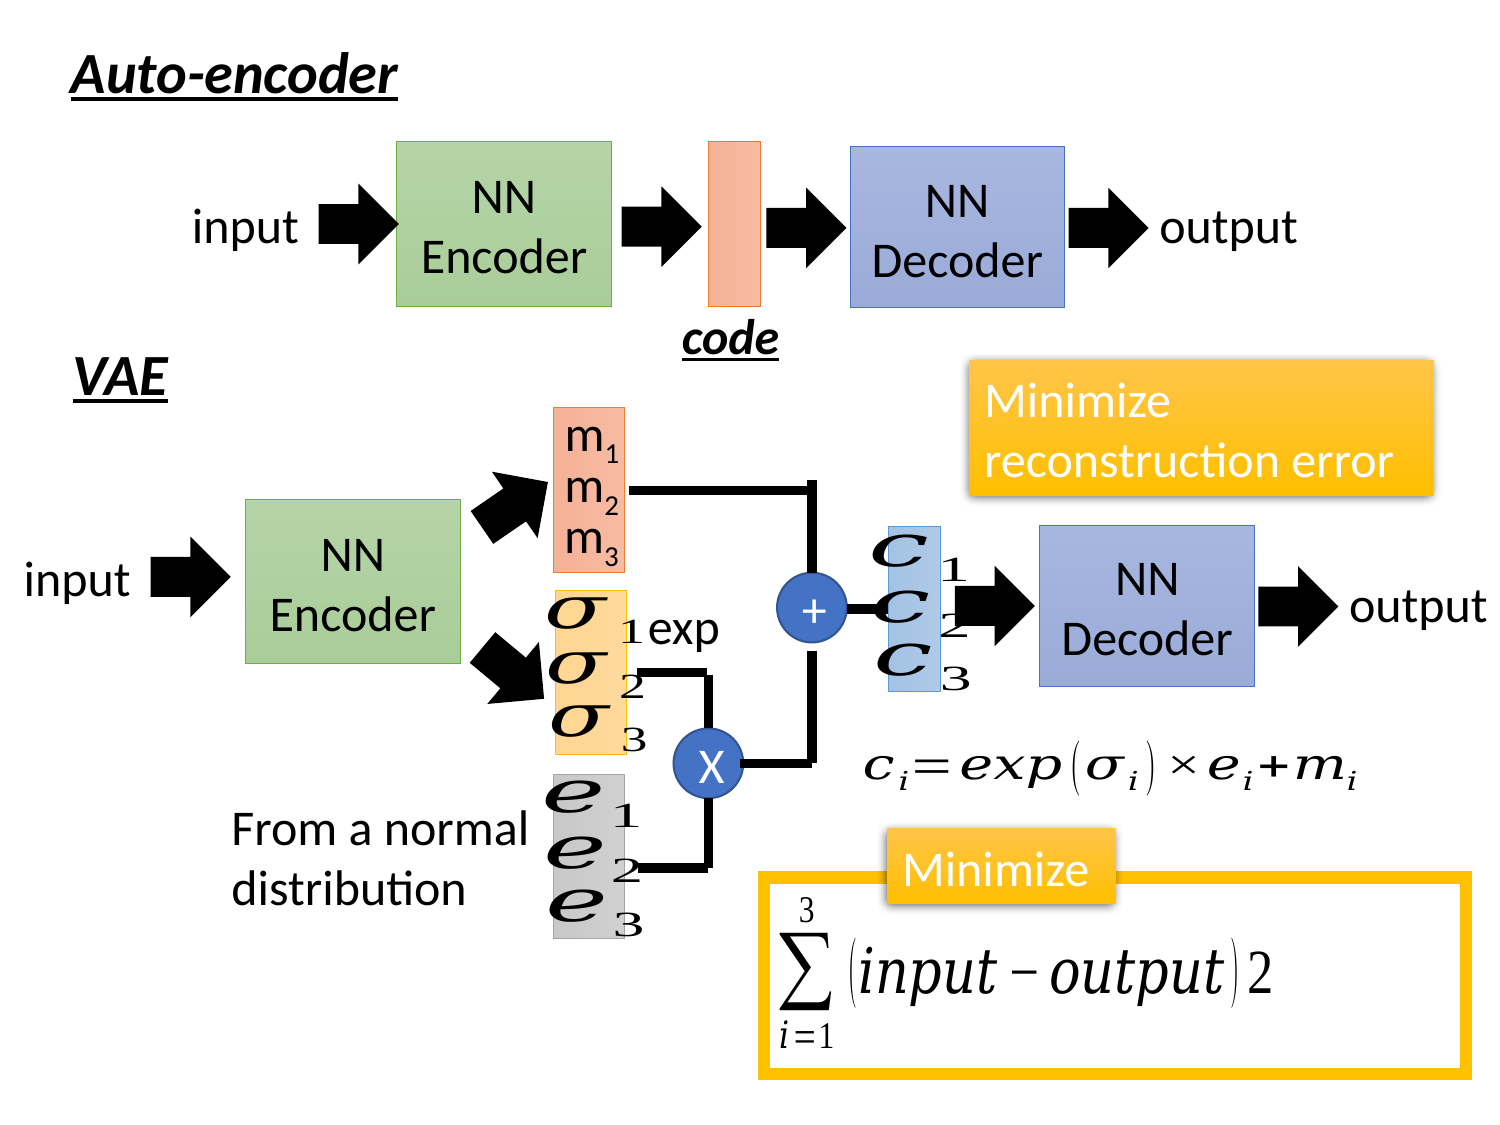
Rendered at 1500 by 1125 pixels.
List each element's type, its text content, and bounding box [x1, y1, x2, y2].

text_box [541, 394, 642, 573]
text_box [1258, 566, 1339, 647]
text_box [1068, 187, 1149, 269]
text_box [150, 536, 231, 618]
text_box NN Encoder [396, 141, 612, 307]
text_box + [776, 572, 848, 644]
text_box [954, 565, 1035, 647]
text_box code [667, 296, 795, 372]
text_box [766, 187, 847, 269]
text_box input [177, 186, 314, 261]
text_box VAE [58, 329, 536, 415]
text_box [544, 576, 644, 755]
text_box [318, 183, 399, 265]
text_box input [9, 538, 146, 614]
text_box [763, 877, 1467, 1075]
text_box [469, 632, 544, 704]
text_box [541, 760, 646, 944]
text_box output [1334, 564, 1500, 640]
text_box NN Decoder [850, 146, 1065, 308]
text_box Auto-encoder [56, 27, 534, 113]
text_box Minimize [887, 828, 1116, 904]
text_box Minimize reconstruction error [969, 360, 1434, 496]
text_box exp [644, 587, 740, 662]
text_box [888, 526, 941, 692]
text_box [621, 186, 702, 268]
text_box [470, 471, 541, 544]
text_box output [1144, 186, 1313, 261]
text_box X [672, 727, 745, 799]
text_box [708, 141, 761, 296]
text_box From a normal distribution [216, 788, 541, 924]
text_box NN Decoder [1039, 525, 1255, 687]
text_box NN Encoder [245, 499, 461, 664]
